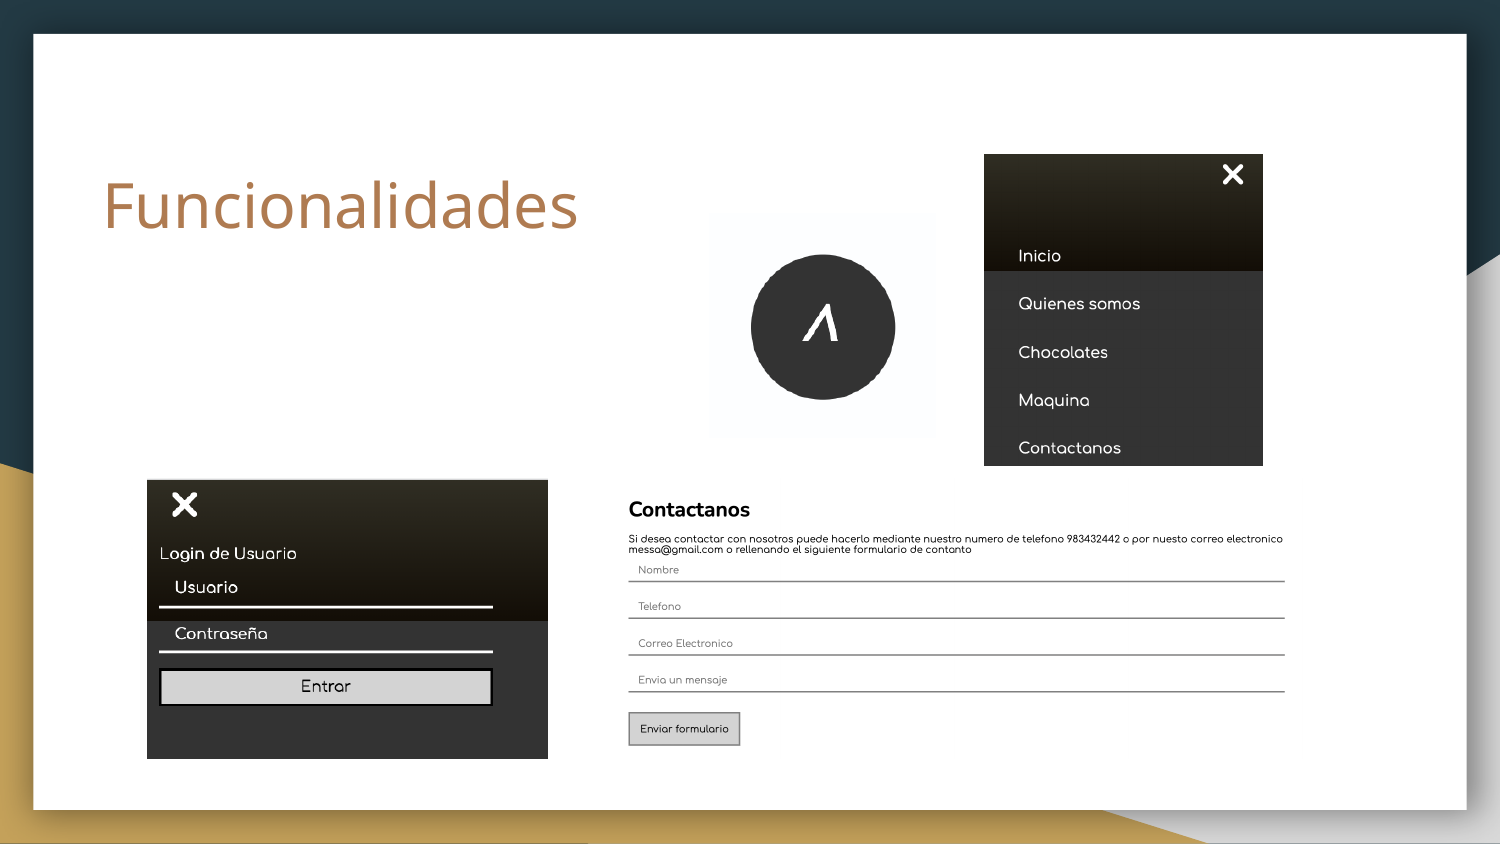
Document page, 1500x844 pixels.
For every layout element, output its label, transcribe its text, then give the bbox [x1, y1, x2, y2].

picture [606, 478, 1303, 759]
picture [984, 154, 1263, 466]
picture [708, 213, 936, 438]
picture [147, 478, 548, 759]
title Funcionalidades [87, 151, 1319, 309]
